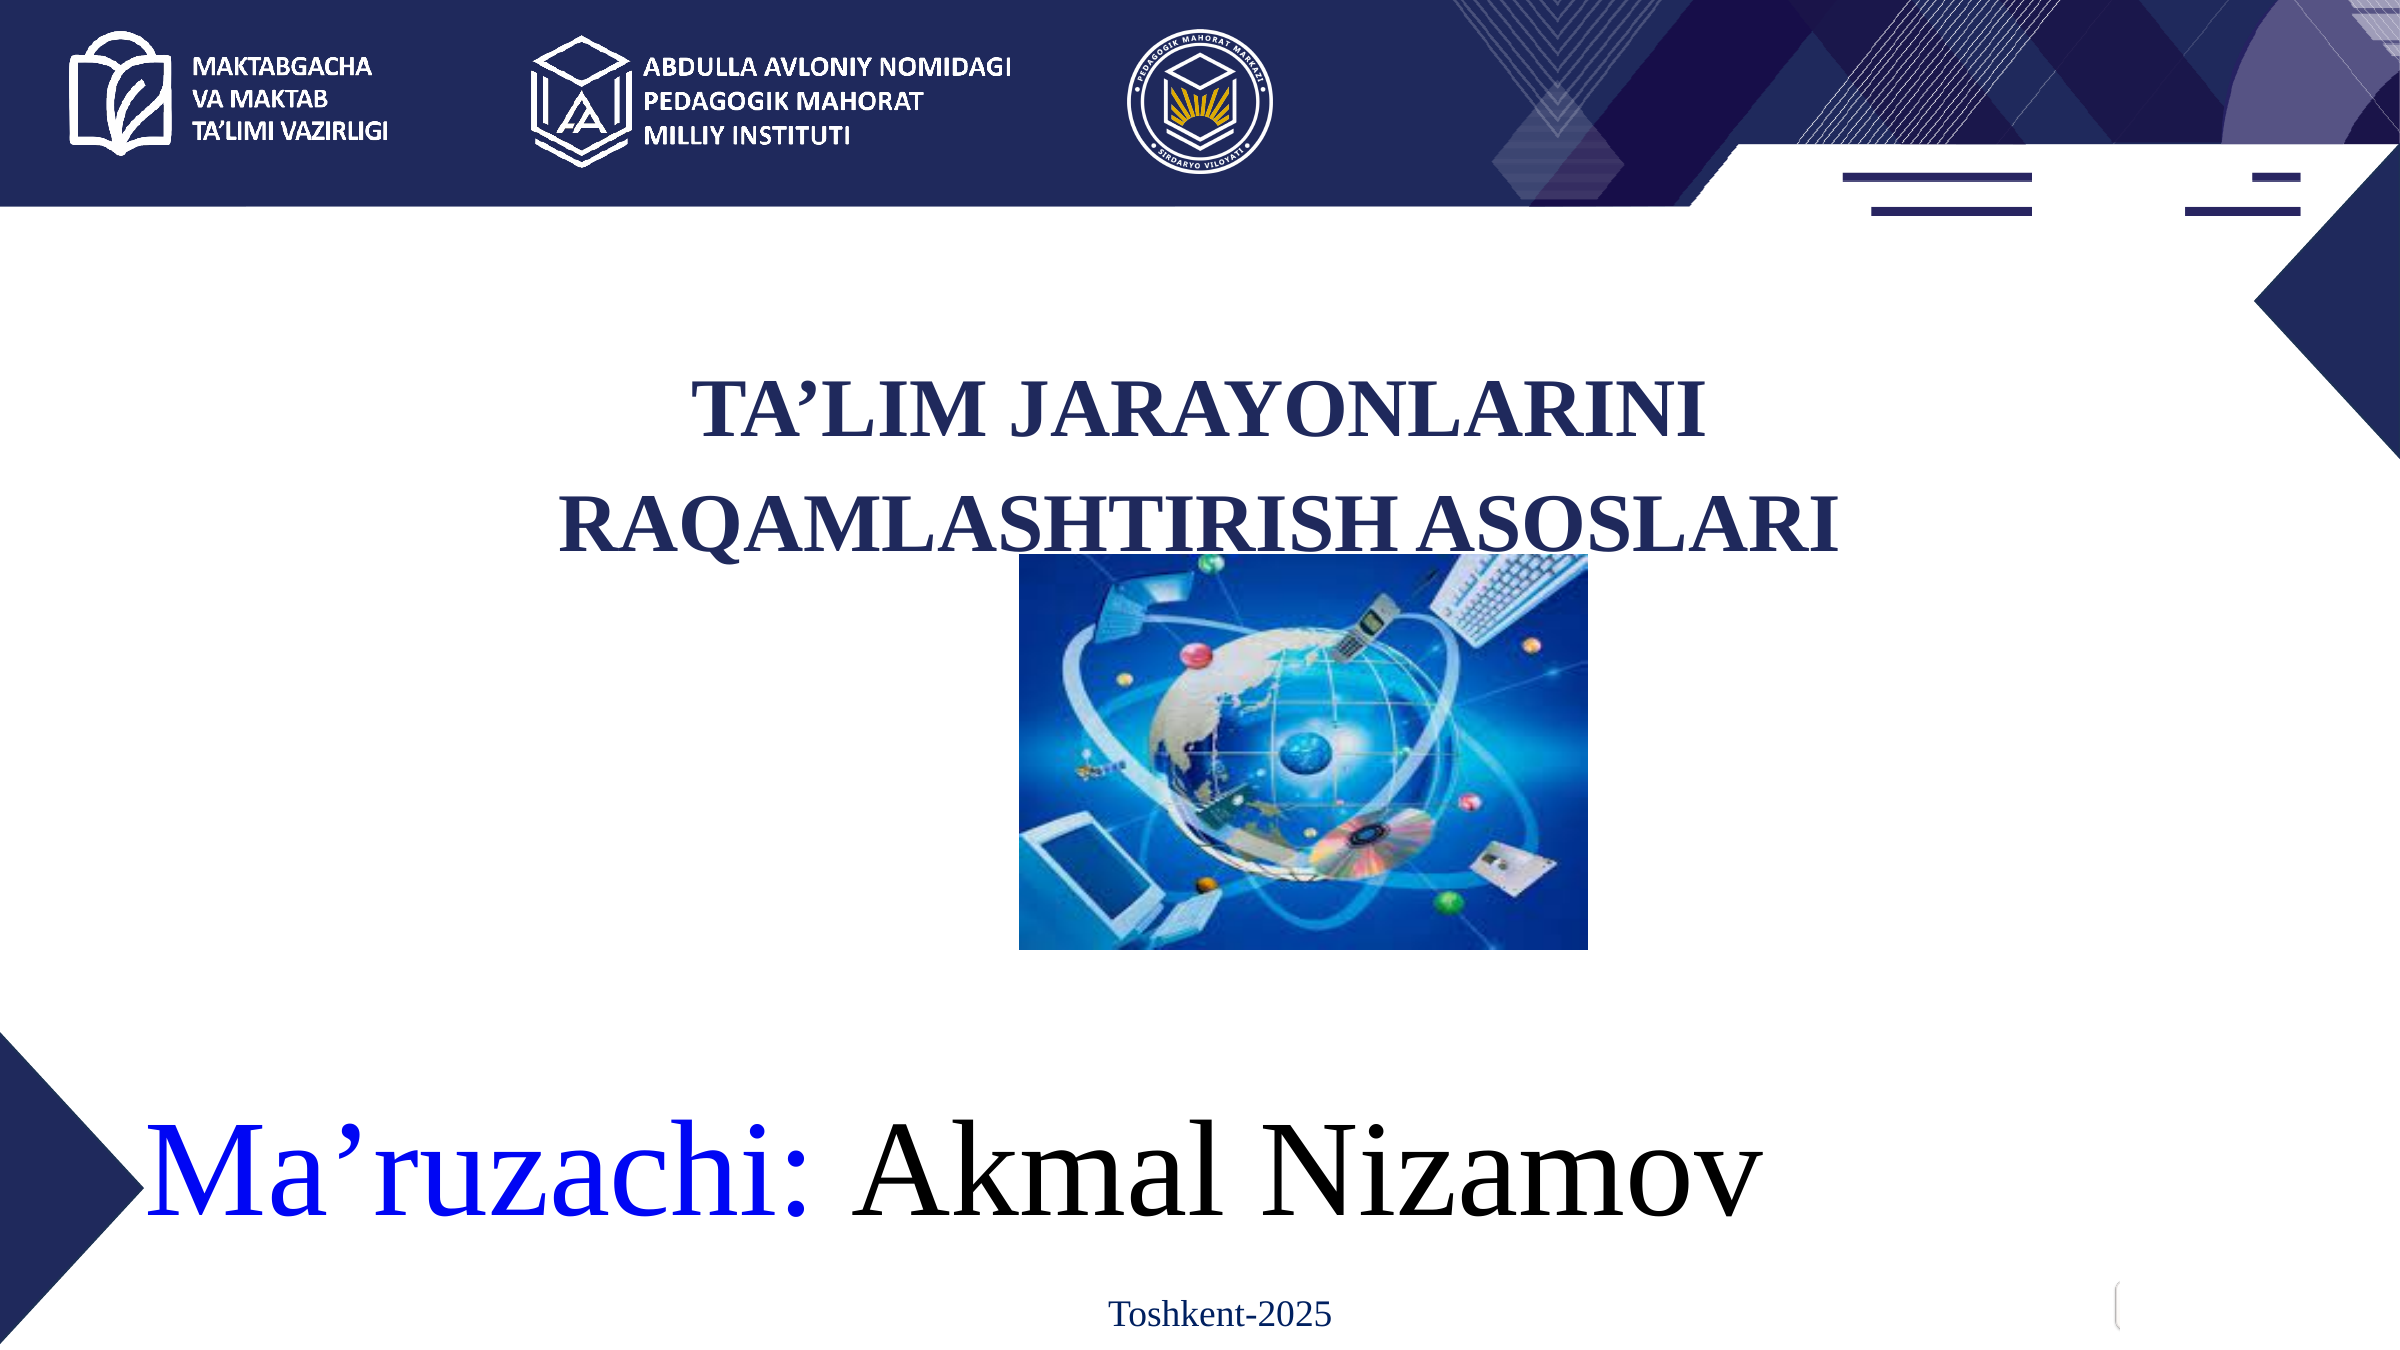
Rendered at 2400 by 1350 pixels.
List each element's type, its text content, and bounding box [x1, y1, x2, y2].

picture [2106, 1253, 2391, 1350]
picture [0, 0, 2400, 216]
text_box TA’LIM JARAYONLARINI RAQAMLASHTIRISH ASOSLARI [453, 337, 1947, 578]
text_box Ma’ruzachi: Akmal Nizamov [130, 1070, 1992, 1250]
text_box Toshkent-2025 [1061, 1282, 1380, 1342]
picture [1019, 554, 1589, 950]
text_box [0, 1032, 130, 1345]
text_box [2253, 216, 2400, 460]
